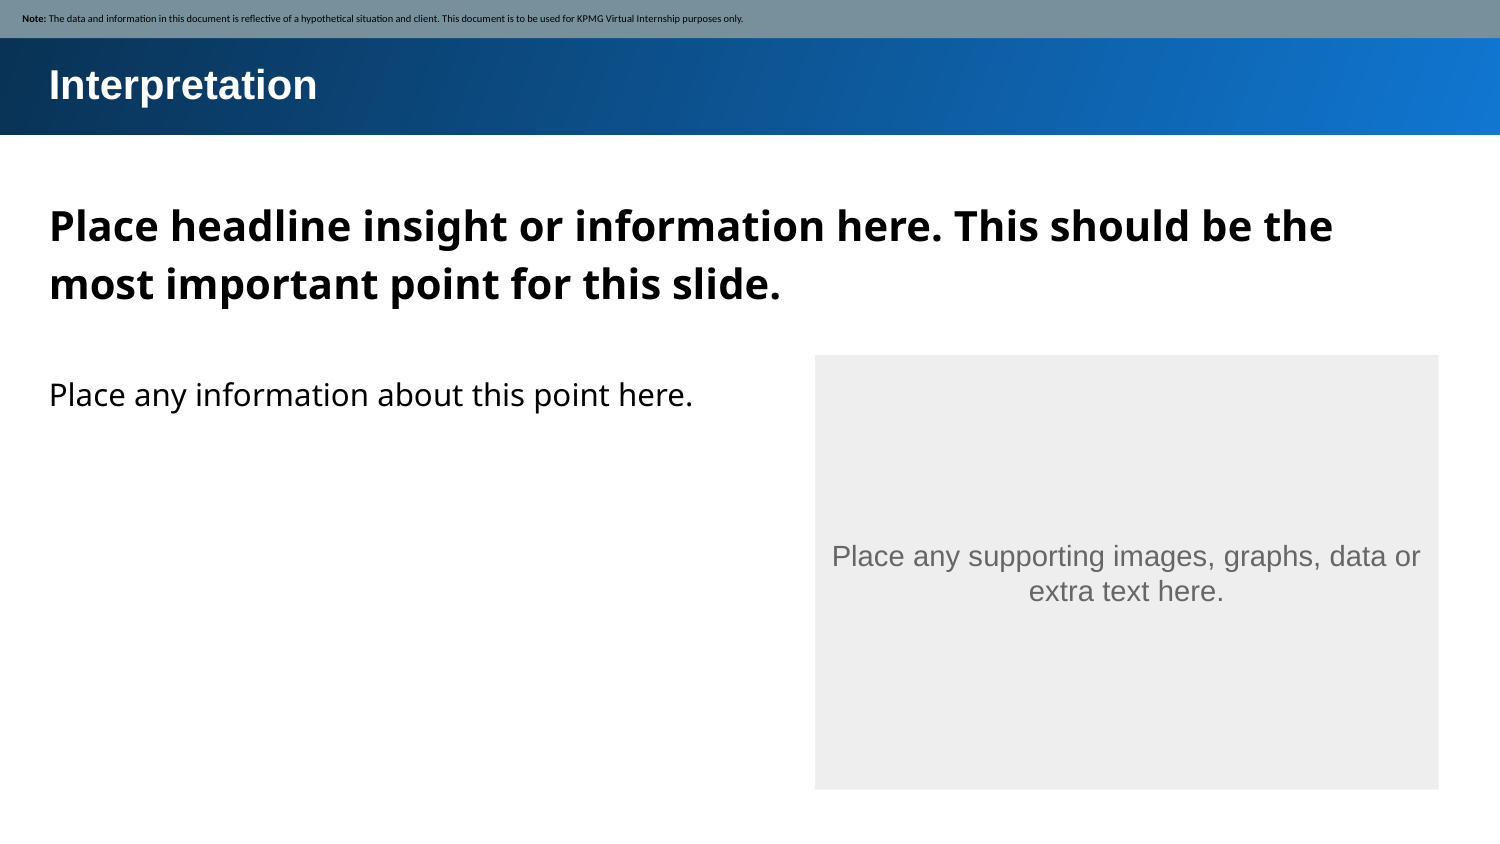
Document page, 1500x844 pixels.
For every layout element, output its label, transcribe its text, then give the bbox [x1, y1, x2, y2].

text_box Interpretation [33, 43, 1439, 124]
text_box Note: The data and information in this document is reflective of a hypothetical situation and client. This document is to be used for KPMG Virtual Internship purposes only. [0, 0, 1500, 39]
text_box Place any information about this point here. [33, 355, 712, 429]
text_box Place headline insight or information here. This should be the most important point for this slide. [33, 177, 1439, 323]
text_box [0, 39, 1500, 135]
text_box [814, 354, 1439, 790]
